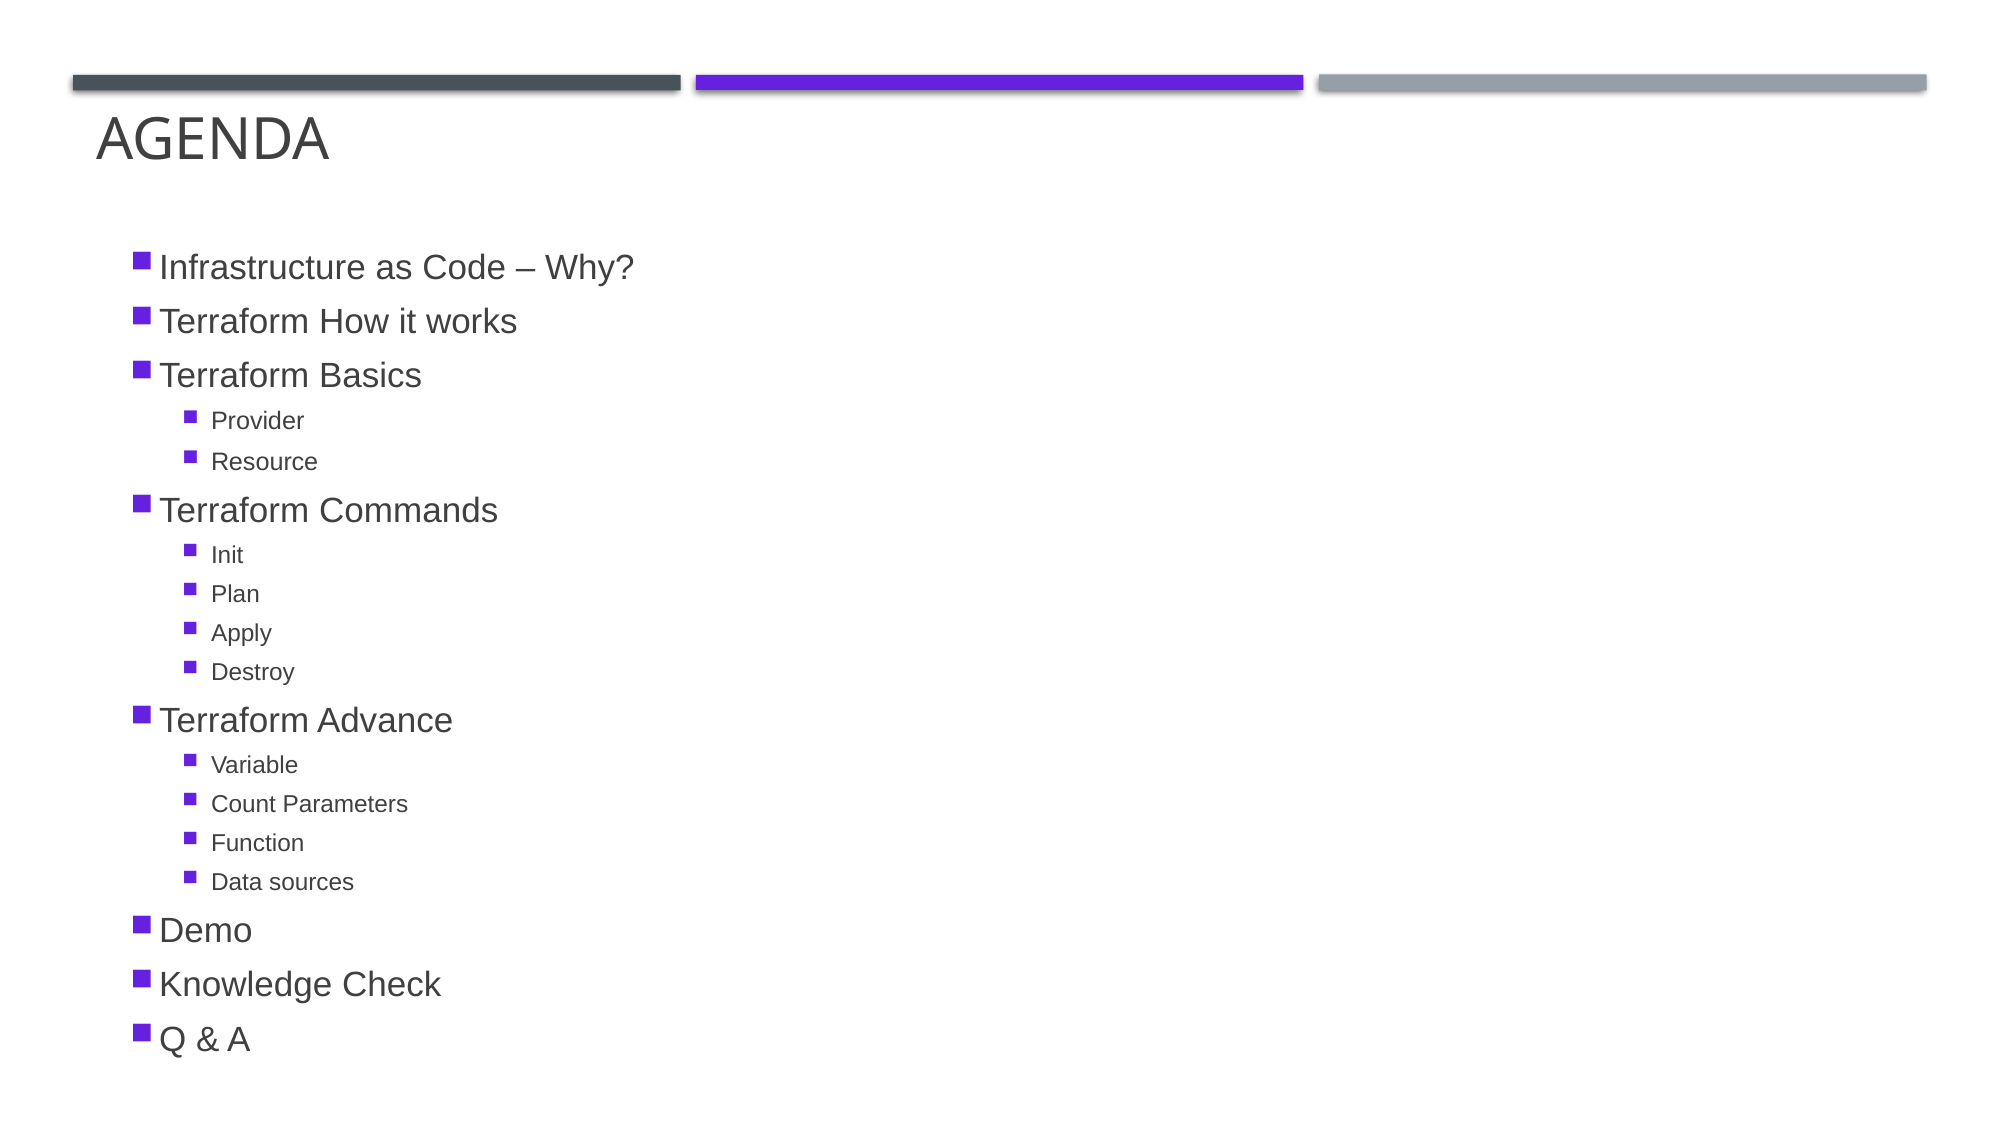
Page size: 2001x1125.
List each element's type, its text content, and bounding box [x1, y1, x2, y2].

list Infrastructure as Code – Why? Terraform How it works Terraform Basics Provider Resource Terraform Commands Init Plan Apply Destroy Terraform Advance Variable Count Parameters Function Data sources Demo Knowledge Check Q & A [95, 208, 1905, 1080]
title Agenda [81, 86, 1891, 179]
